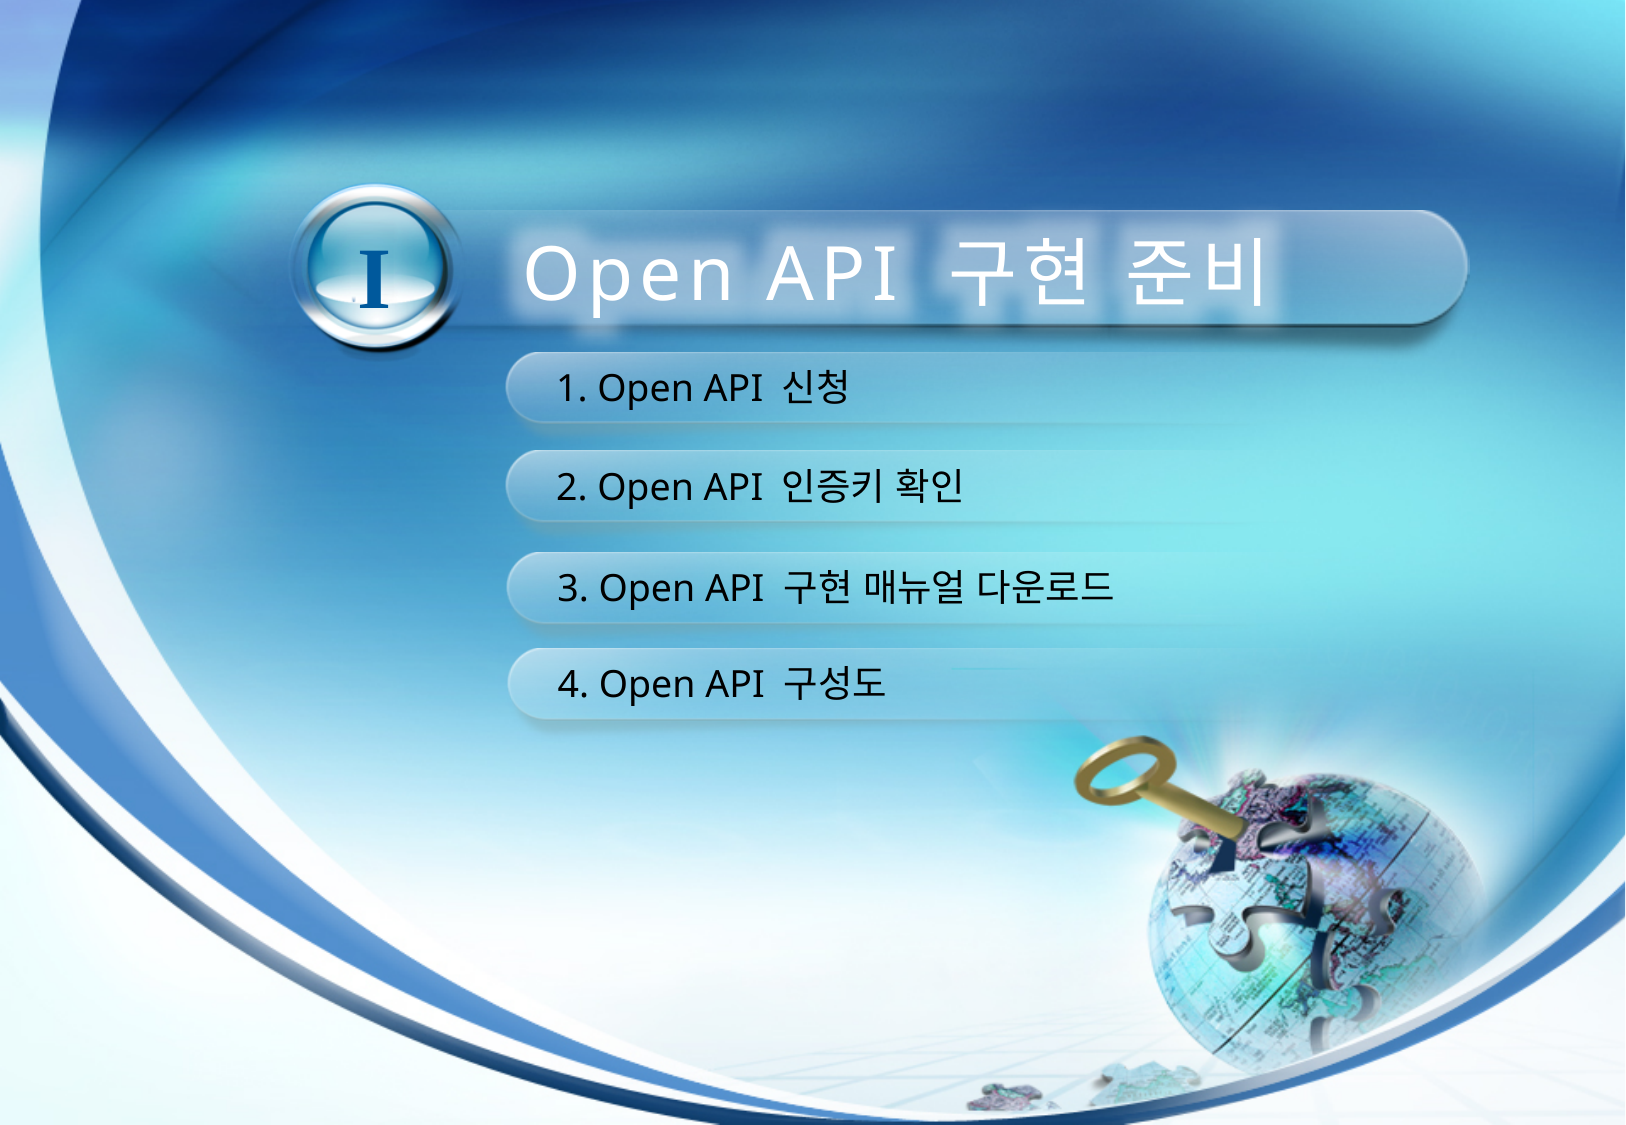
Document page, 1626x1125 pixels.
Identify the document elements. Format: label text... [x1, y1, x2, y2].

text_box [504, 351, 1363, 447]
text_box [506, 648, 1364, 743]
text_box Open API 구현 준비 [507, 229, 1394, 312]
text_box [487, 210, 1417, 333]
text_box 사진검색1 (대분류) [493, 215, 1411, 327]
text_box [504, 450, 1363, 545]
text_box I [286, 178, 463, 326]
text_box [490, 212, 1414, 331]
text_box 해충상세조회 [503, 225, 1401, 318]
text_box 잡초 [497, 219, 1407, 324]
picture [0, 0, 1626, 1125]
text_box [506, 552, 1364, 647]
